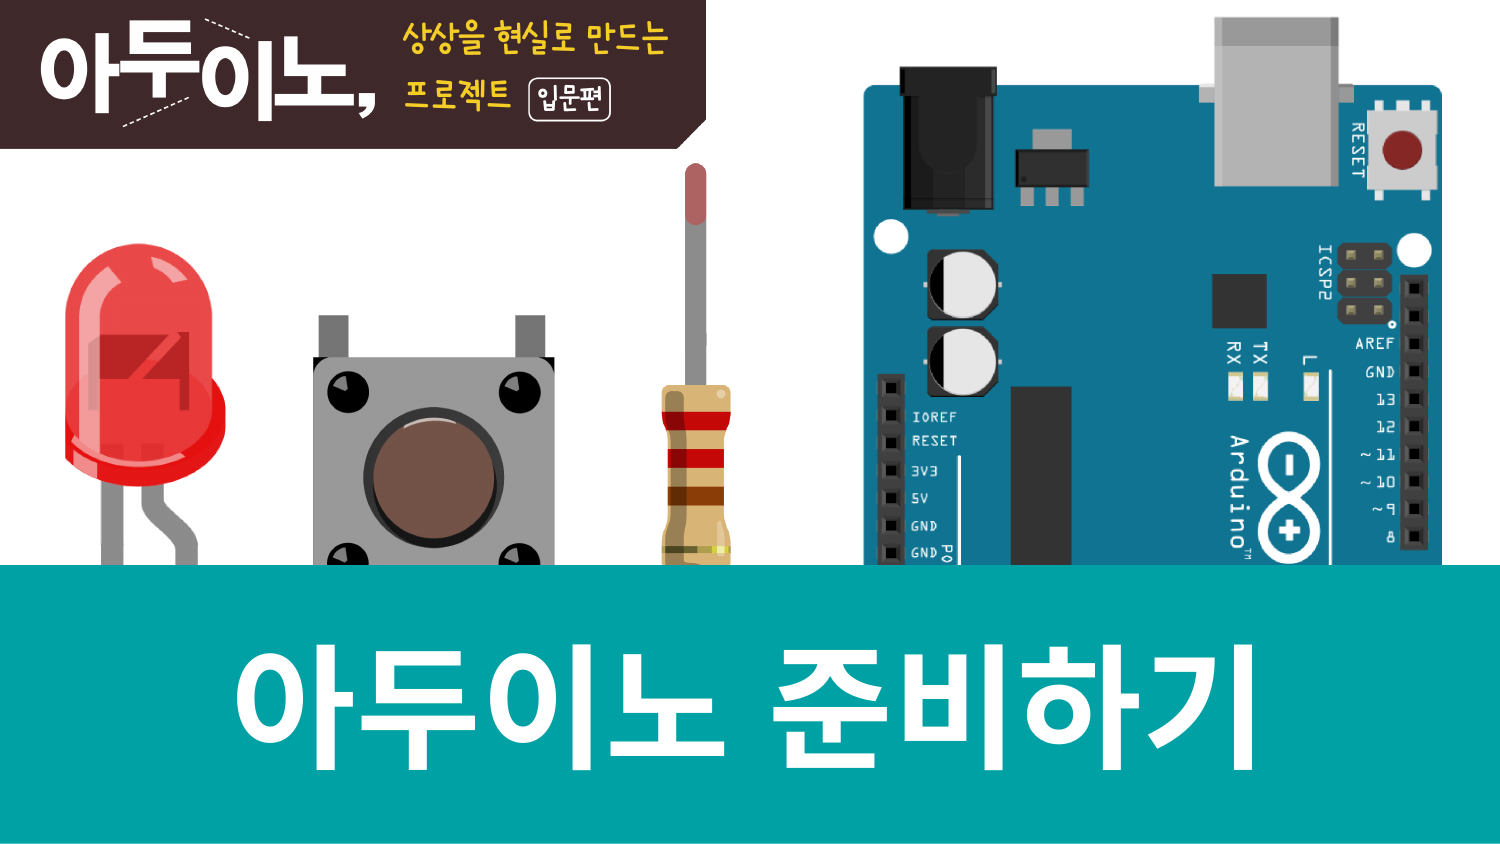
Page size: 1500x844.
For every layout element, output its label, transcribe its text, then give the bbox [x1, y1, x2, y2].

picture [306, 305, 560, 565]
picture [45, 238, 246, 565]
picture [856, 11, 1449, 565]
title 아두이노 준비하기 [51, 588, 1449, 821]
picture [0, 0, 772, 565]
